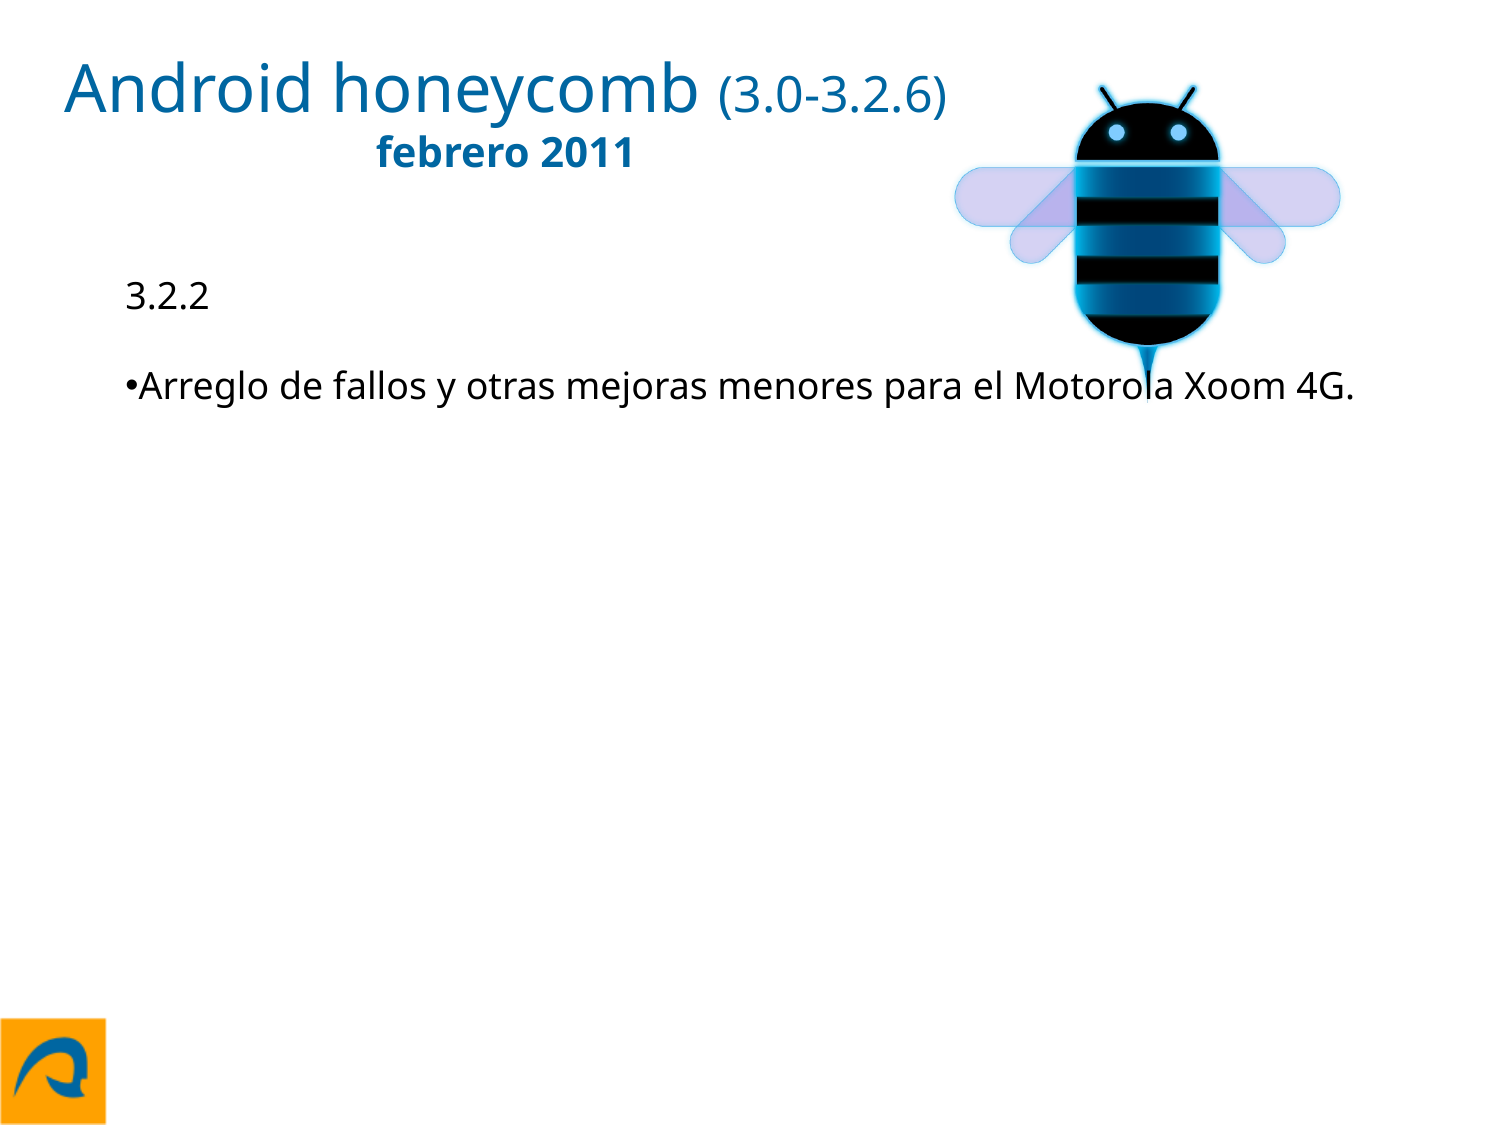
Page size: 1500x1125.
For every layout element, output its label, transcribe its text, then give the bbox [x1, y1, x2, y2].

text_box 3.2.2 Arreglo de fallos y otras mejoras menores para el Motorola Xoom 4G. [110, 264, 1449, 415]
picture [0, 0, 1500, 1125]
title Android honeycomb (3.0-3.2.6) febrero 2011 [0, 0, 1013, 223]
